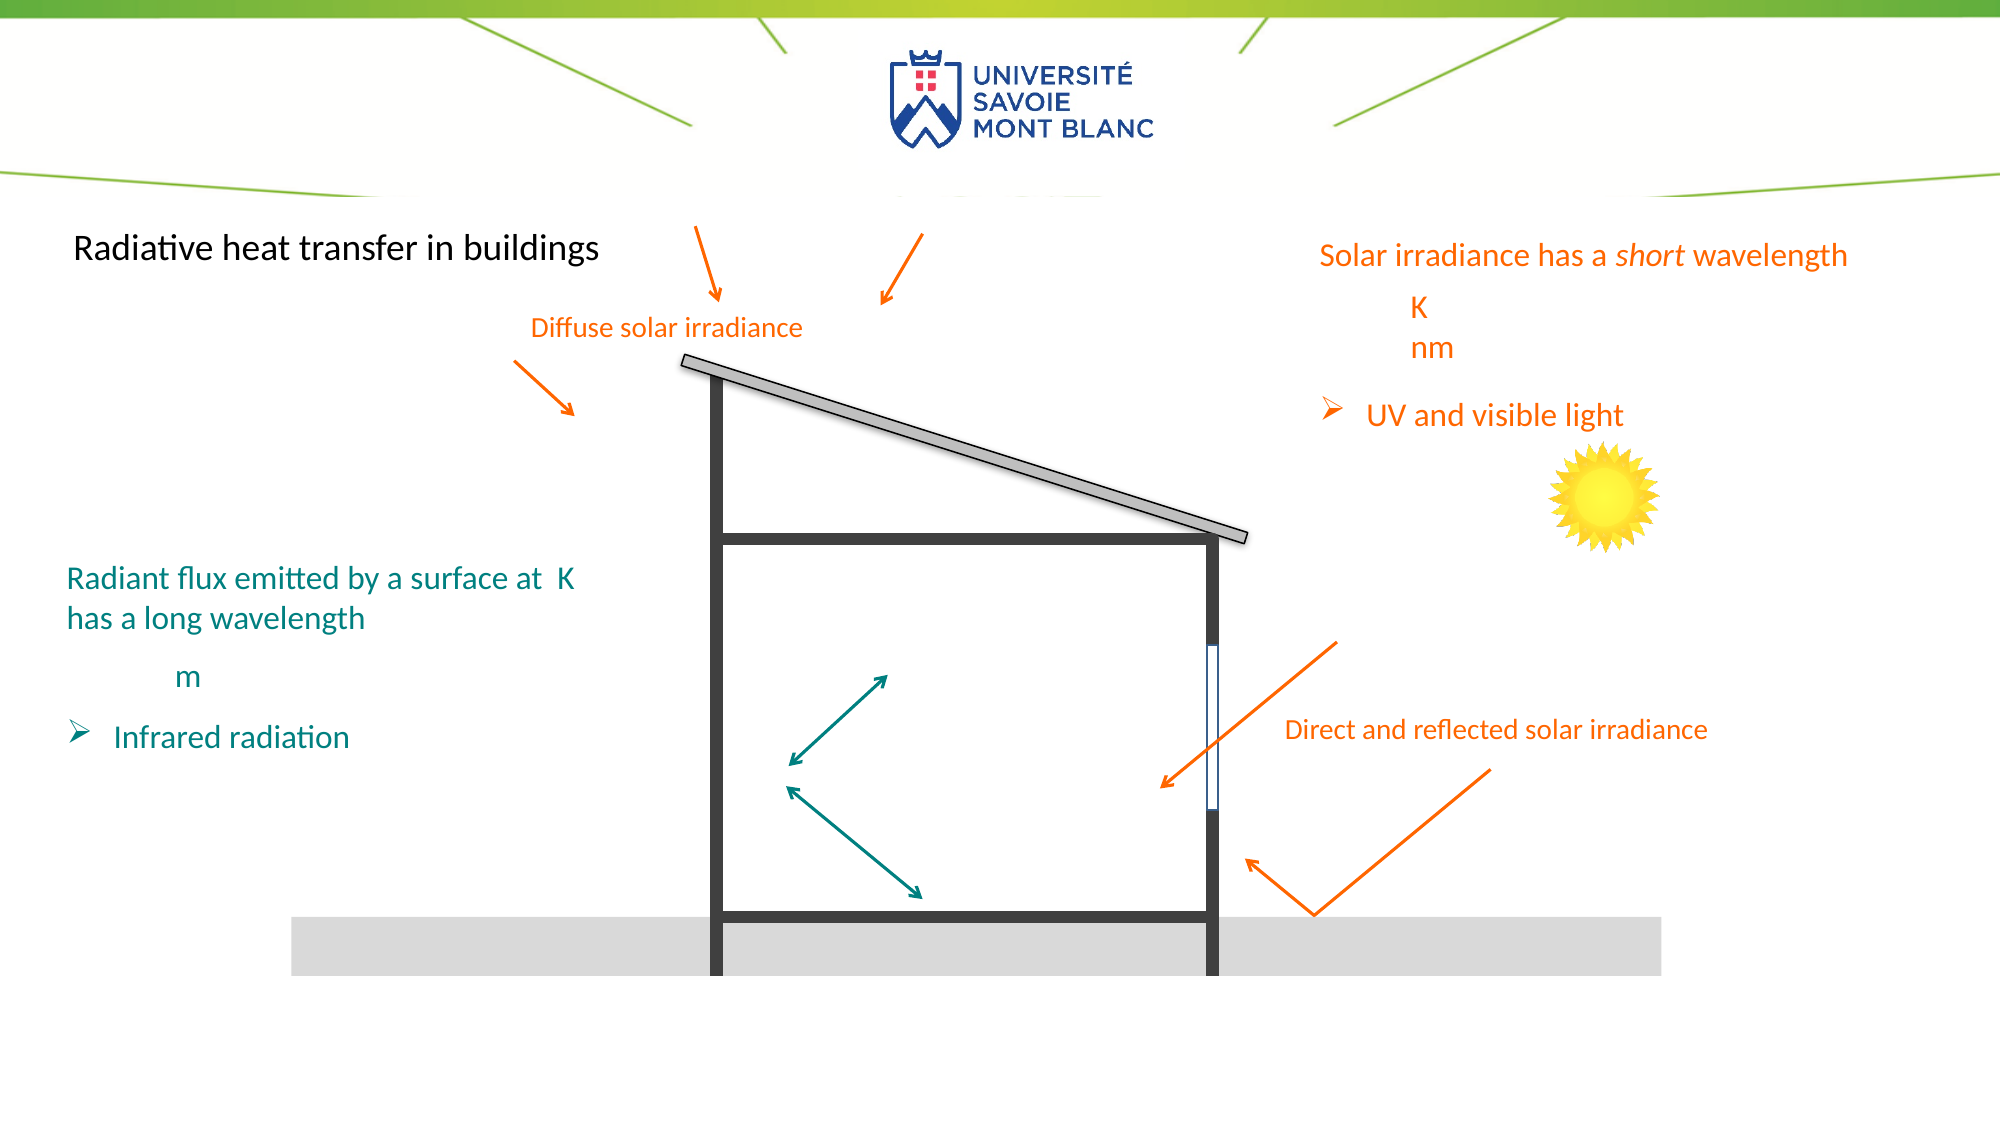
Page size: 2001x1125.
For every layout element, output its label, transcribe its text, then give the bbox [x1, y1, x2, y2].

text_box [720, 919, 1209, 978]
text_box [1244, 858, 1308, 917]
text_box Diffuse solar irradiance [516, 300, 819, 351]
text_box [1159, 641, 1338, 789]
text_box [788, 674, 888, 767]
text_box Radiative heat transfer in buildings [58, 215, 616, 275]
text_box [1215, 915, 1664, 978]
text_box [694, 225, 720, 303]
picture [1548, 441, 1660, 553]
text_box Direct and reflected solar irradiance [1343, 702, 1724, 753]
picture [0, 0, 2000, 197]
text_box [513, 360, 575, 417]
text_box [289, 915, 713, 978]
text_box K nm [1403, 285, 1455, 366]
text_box m [174, 654, 202, 695]
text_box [785, 785, 923, 900]
text_box [680, 353, 1249, 545]
text_box Solar irradiance has a short wavelength UV and visible light [1304, 225, 1864, 440]
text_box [1313, 769, 1491, 917]
text_box [1205, 797, 1221, 813]
text_box [721, 537, 1215, 919]
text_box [880, 233, 923, 306]
text_box Radiant flux emitted by a surface at K has a long wavelength Infrared radiation [51, 548, 593, 763]
